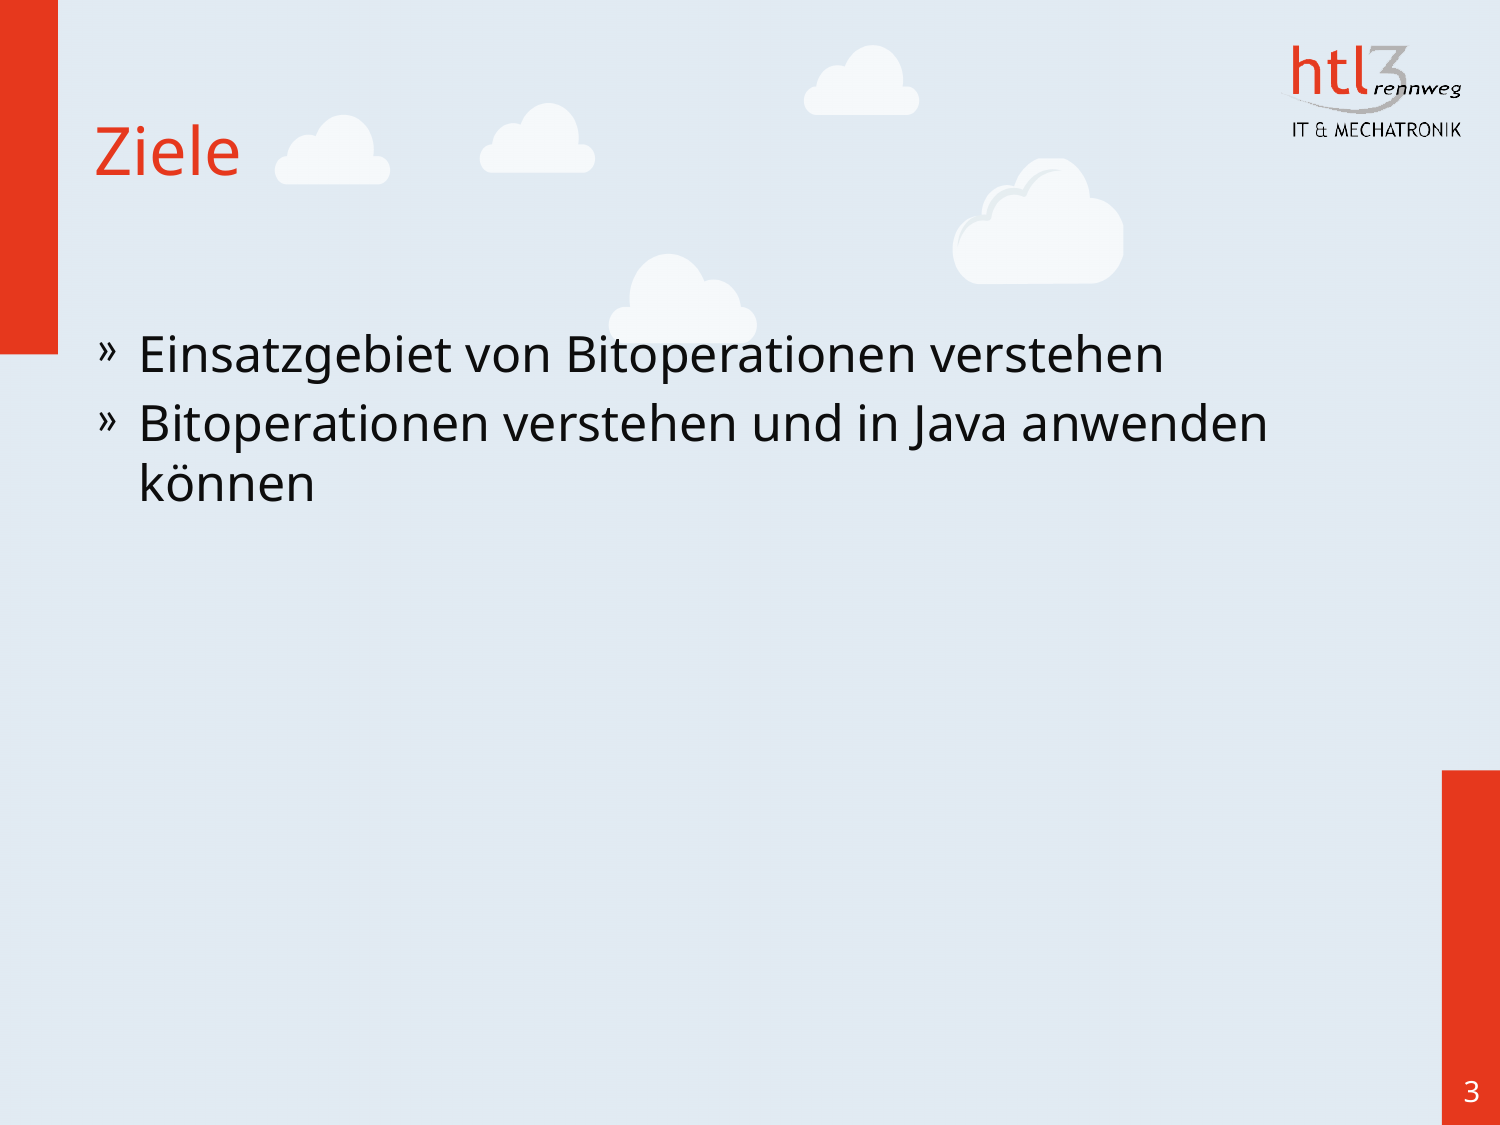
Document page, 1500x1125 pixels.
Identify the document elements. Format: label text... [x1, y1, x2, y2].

list Einsatzgebiet von Bitoperationen verstehen Bitoperationen verstehen und in Java anwenden können [79, 314, 1459, 1034]
picture [0, 0, 1500, 1125]
title Ziele [79, 101, 1282, 197]
